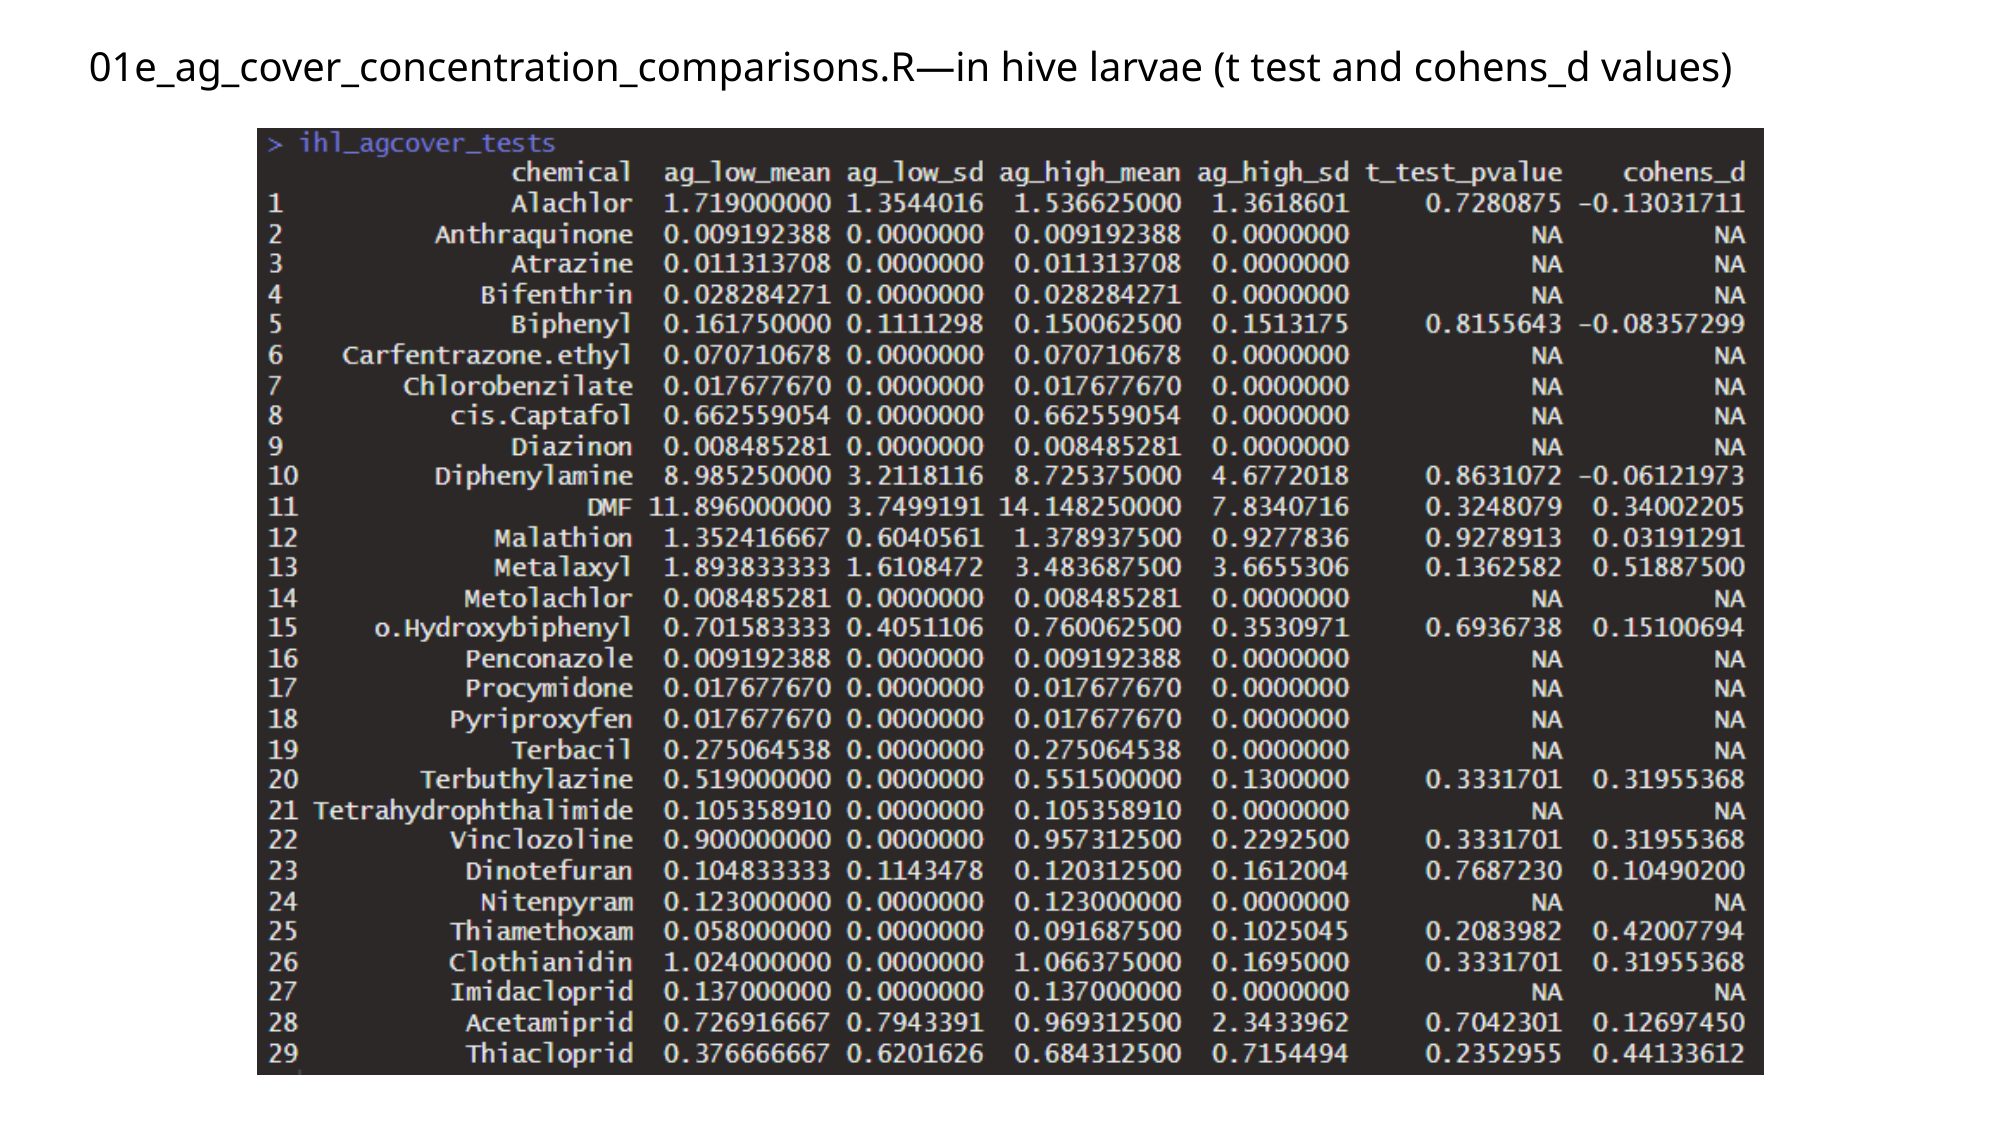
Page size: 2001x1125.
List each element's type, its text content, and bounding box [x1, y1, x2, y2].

picture [257, 128, 1764, 1075]
text_box 01e_ag_cover_concentration_comparisons.R—in hive larvae (t test and cohens_d values) [73, 33, 1799, 104]
